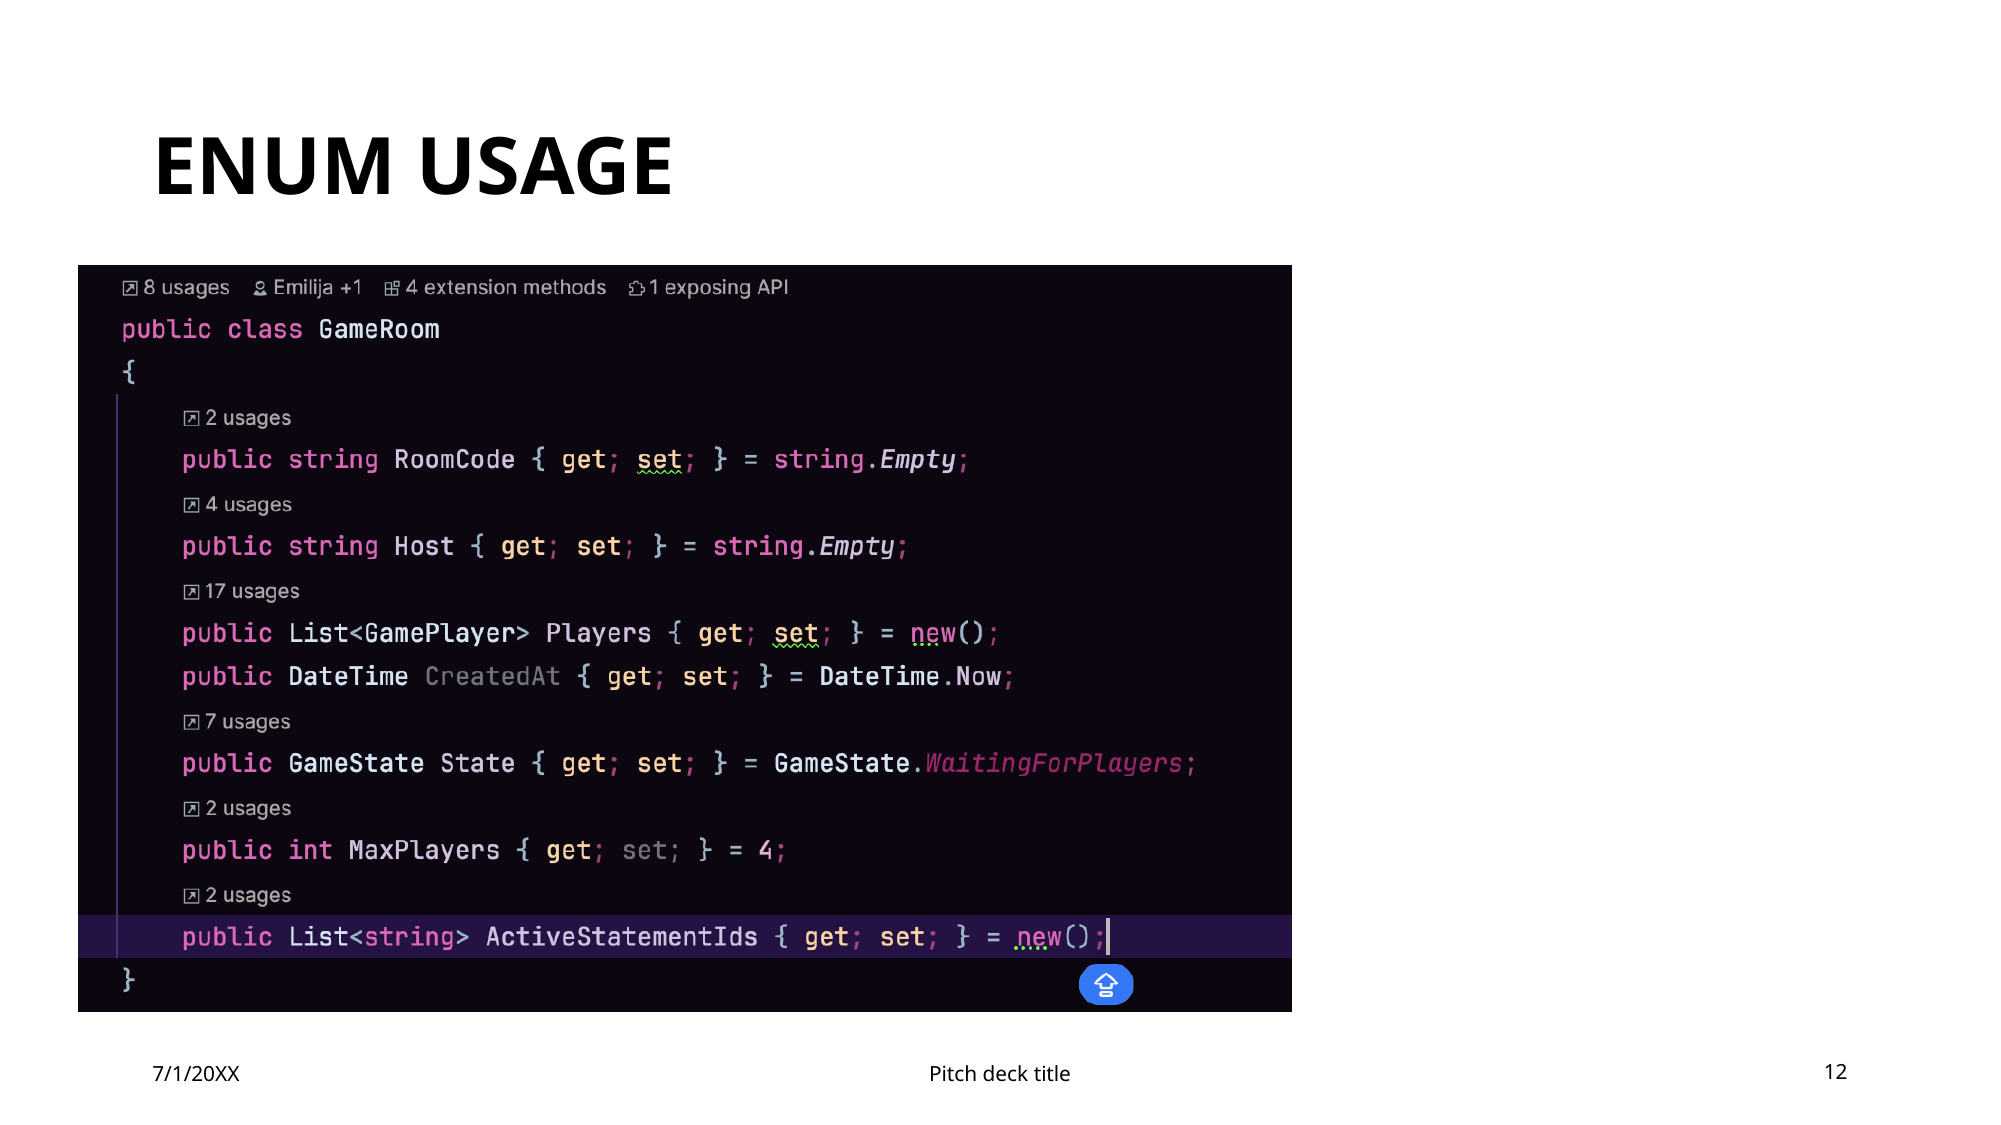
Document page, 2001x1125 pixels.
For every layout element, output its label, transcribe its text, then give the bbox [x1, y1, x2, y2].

title ENUM USAGE [137, 59, 1863, 278]
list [78, 265, 1292, 1012]
slide_number 12 [1412, 1042, 1863, 1103]
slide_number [137, 1042, 588, 1103]
footer Pitch deck title [662, 1042, 1338, 1103]
